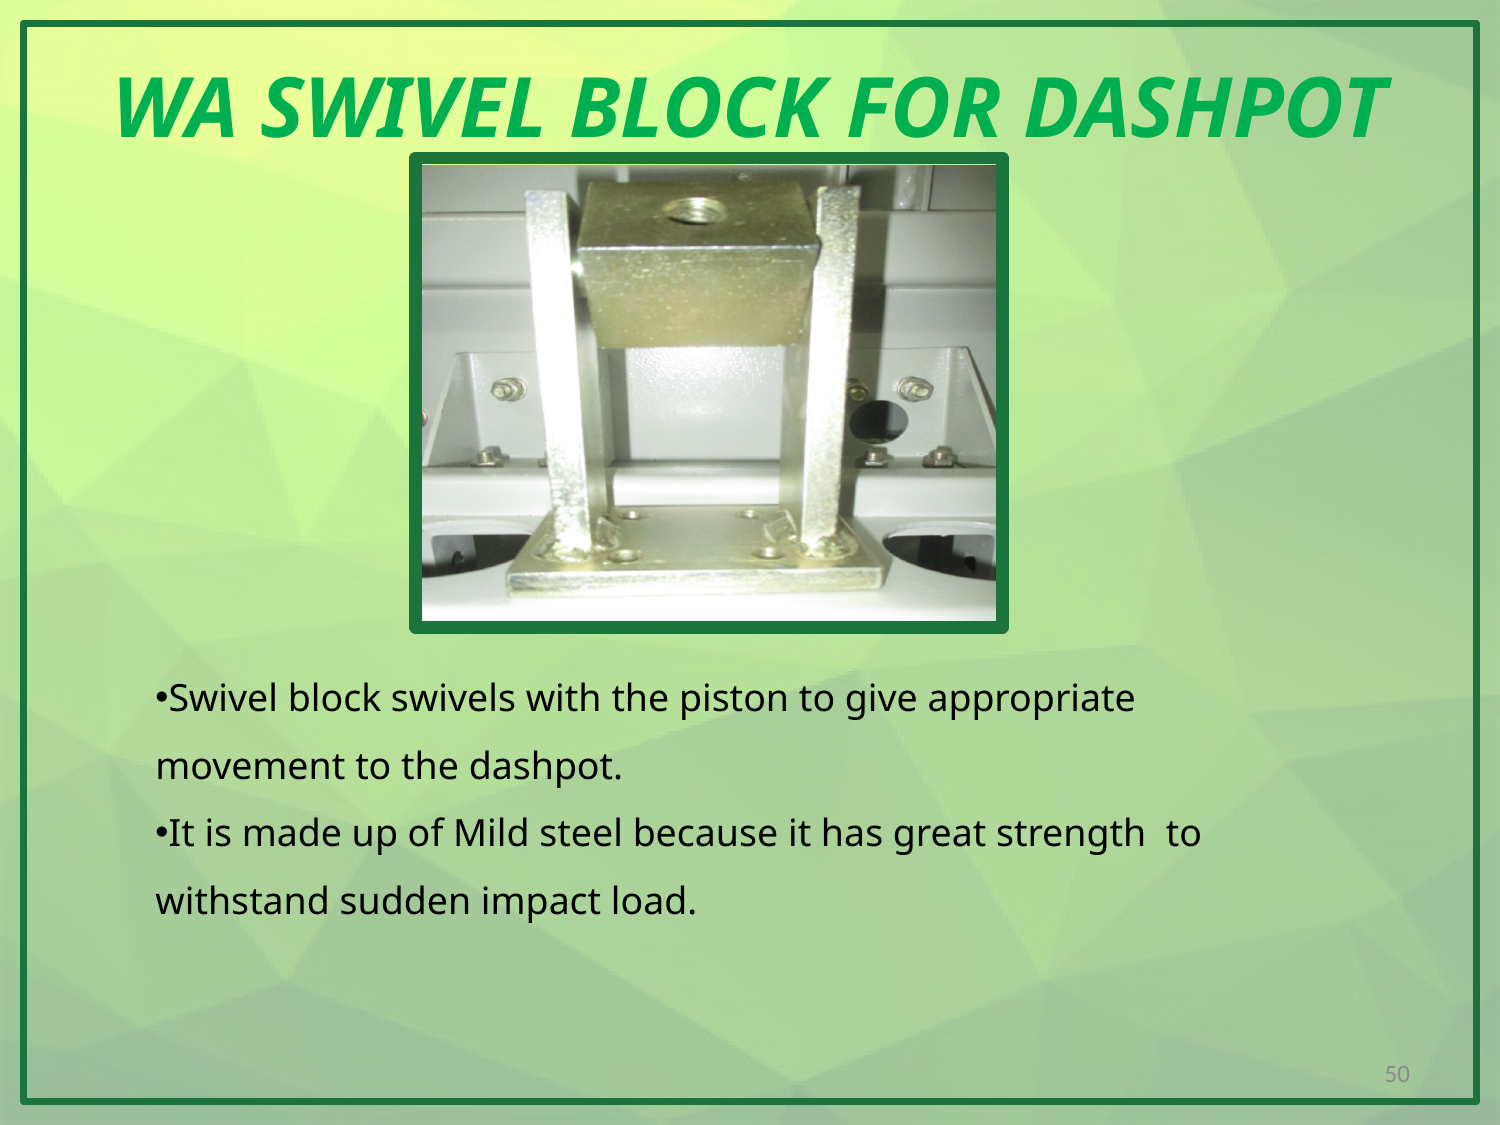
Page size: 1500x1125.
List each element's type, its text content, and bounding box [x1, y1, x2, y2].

picture [938, 165, 996, 621]
title WA SWIVEL BLOCK FOR DASHPOT [75, 45, 1425, 164]
text_box Swivel block swivels with the piston to give appropriate movement to the dashpot. It is made up of Mild steel because it has great strength to withstand sudden impact load. [140, 644, 1336, 1125]
slide_number 50 [1074, 1042, 1425, 1103]
picture [422, 165, 480, 621]
table_cell Ø45x25 mm [0, 0, 1500, 1125]
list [480, 105, 938, 680]
